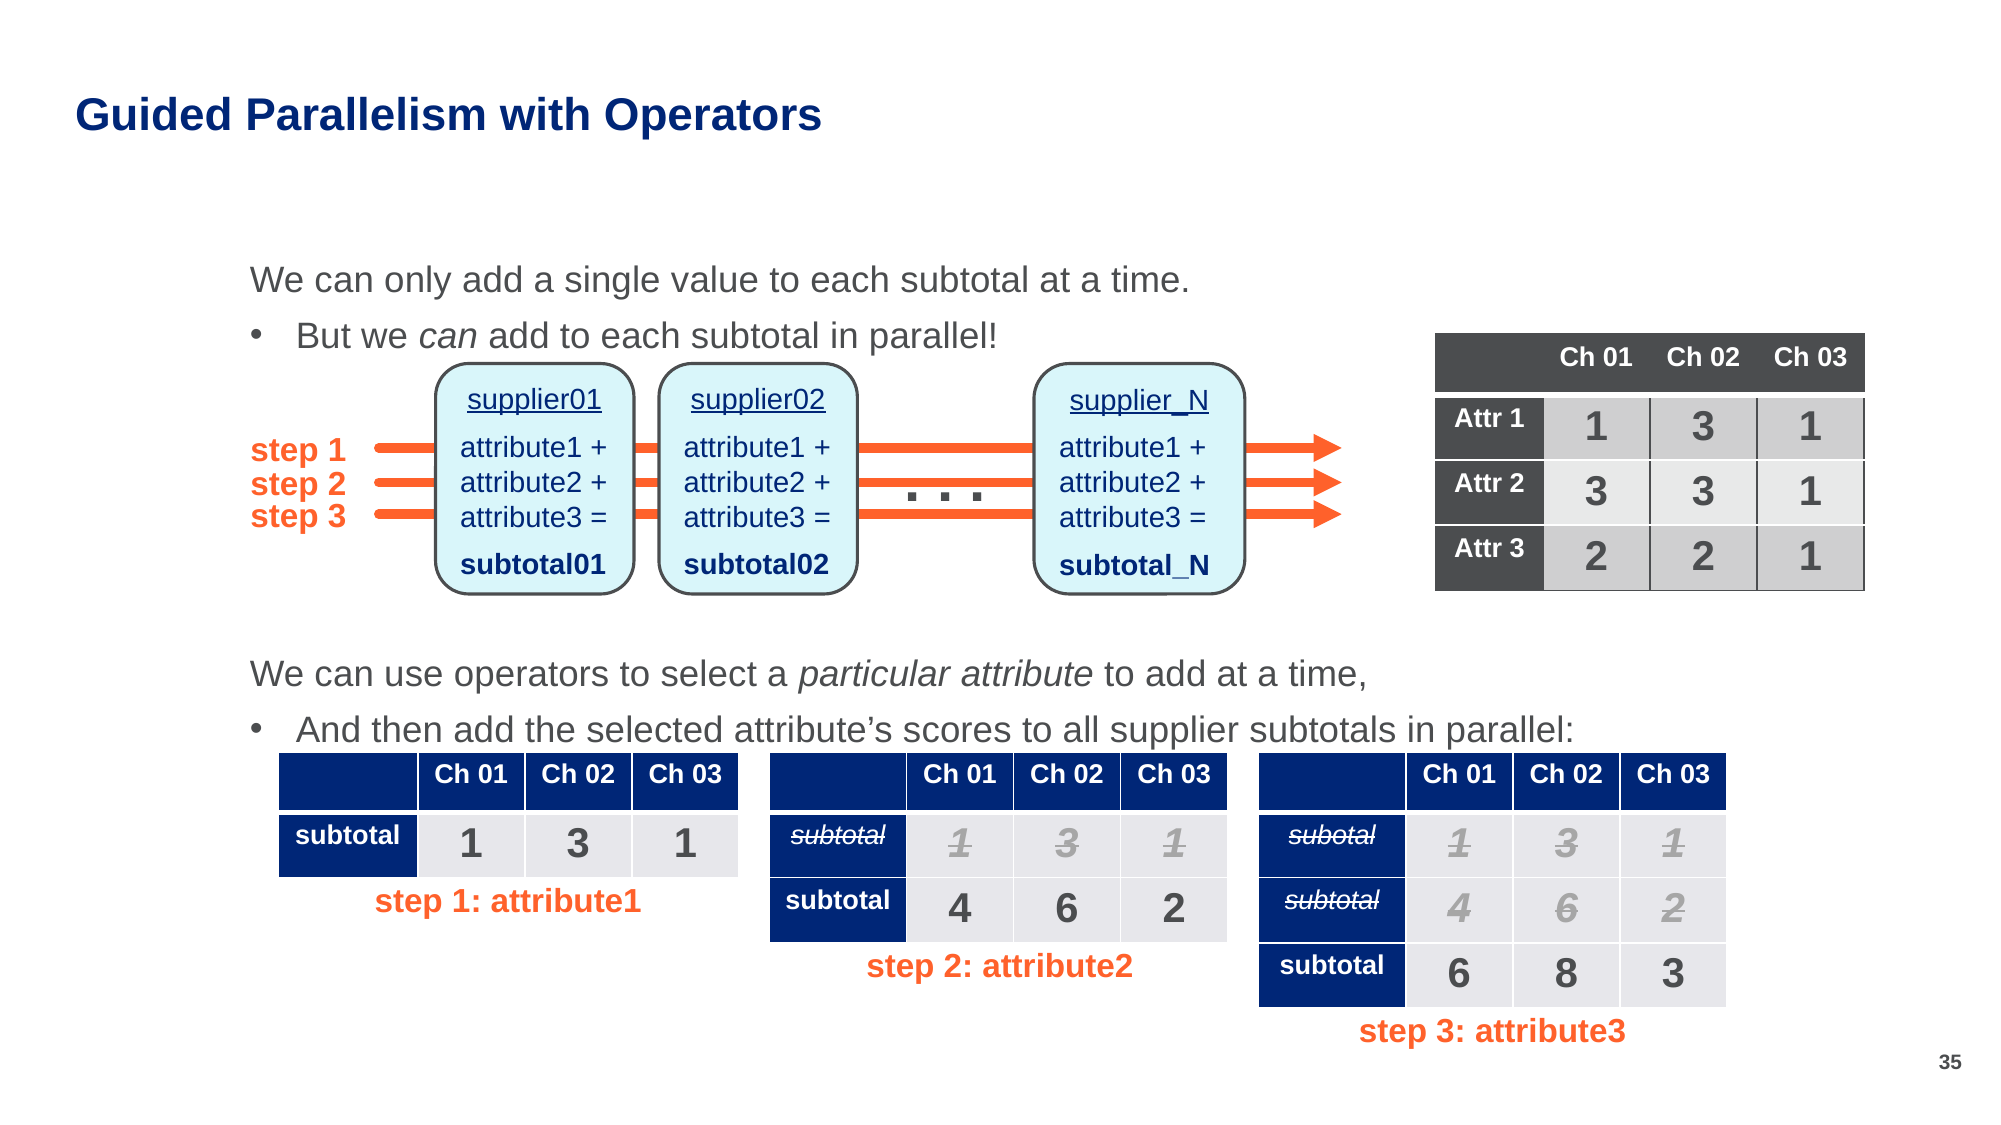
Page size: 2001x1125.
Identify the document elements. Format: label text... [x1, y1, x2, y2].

table_cell 1 [1758, 526, 1863, 590]
table_cell subtotal [1259, 944, 1405, 1007]
table_cell Attr 1 [1437, 398, 1542, 459]
table_cell 6 [1514, 878, 1619, 942]
table_cell subotal [1259, 815, 1405, 877]
table_cell 2 [1544, 526, 1649, 590]
table_cell 3 [1544, 461, 1649, 524]
table_header Ch 01 [1407, 753, 1512, 810]
table_cell 1 [419, 815, 524, 877]
table_header [1437, 335, 1542, 392]
table_cell 1 [1758, 461, 1863, 524]
table_cell 1 [1544, 398, 1649, 459]
table_cell 4 [1407, 878, 1512, 942]
table_header Ch 03 [1621, 753, 1726, 810]
table_cell 1 [1121, 815, 1227, 877]
table_header Ch 03 [1121, 753, 1227, 810]
table_cell 6 [1014, 878, 1120, 942]
table_header [1259, 753, 1405, 810]
table_header [279, 753, 417, 810]
table_header Ch 01 [1544, 335, 1649, 392]
table_header Ch 01 [907, 753, 1013, 810]
table_cell 1 [633, 815, 738, 877]
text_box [435, 363, 1245, 594]
table_cell Attr 2 [1437, 461, 1542, 524]
text_box step 1 [250, 427, 347, 462]
table_cell 4 [907, 878, 1013, 942]
text_box step 1: attribute1 [374, 879, 643, 920]
table_cell 3 [1621, 944, 1726, 1007]
table_cell 8 [1514, 944, 1619, 1007]
table_cell 1 [1758, 398, 1863, 459]
table_cell 1 [1407, 815, 1512, 877]
table_cell 2 [1121, 878, 1227, 942]
table_cell subtotal [770, 878, 906, 942]
table_cell 1 [907, 815, 1013, 877]
table_cell Attr 3 [1437, 526, 1542, 590]
table_cell 6 [1407, 944, 1512, 1007]
table_cell 2 [1621, 878, 1726, 942]
table_header Ch 02 [1651, 335, 1756, 392]
table_header Ch 02 [1014, 753, 1120, 810]
table_cell 2 [1651, 526, 1756, 590]
table_cell 3 [1651, 461, 1756, 524]
list We can only add a single value to each subtotal at a time. But we can add to each subtotal in parallel! We can use operators to select a particular attribute to add at a time, And then add the selected attribute’s scores to all supplier subtotals in parallel: [249, 255, 1750, 750]
table_header Ch 01 [419, 753, 524, 810]
table_cell subtotal [279, 815, 417, 877]
table_header Ch 02 [526, 753, 631, 810]
title Guided Parallelism with Operators [75, 91, 1650, 142]
table_cell 3 [1014, 815, 1120, 877]
table_cell subtotal [770, 815, 906, 877]
text_box step 3: attribute3 [1358, 1009, 1627, 1050]
table_cell 3 [1514, 815, 1619, 877]
text_box step 3 [250, 493, 347, 534]
table_header [770, 753, 906, 810]
table_header Ch 03 [1758, 335, 1863, 392]
table_cell 3 [526, 815, 631, 877]
text_box step 2 [250, 462, 347, 493]
table_cell 3 [1651, 398, 1756, 459]
table_header Ch 02 [1514, 753, 1619, 810]
table_cell 1 [1621, 815, 1726, 877]
text_box step 2: attribute2 [866, 944, 1134, 985]
table_cell subtotal [1259, 878, 1405, 942]
table_header Ch 03 [633, 753, 738, 810]
